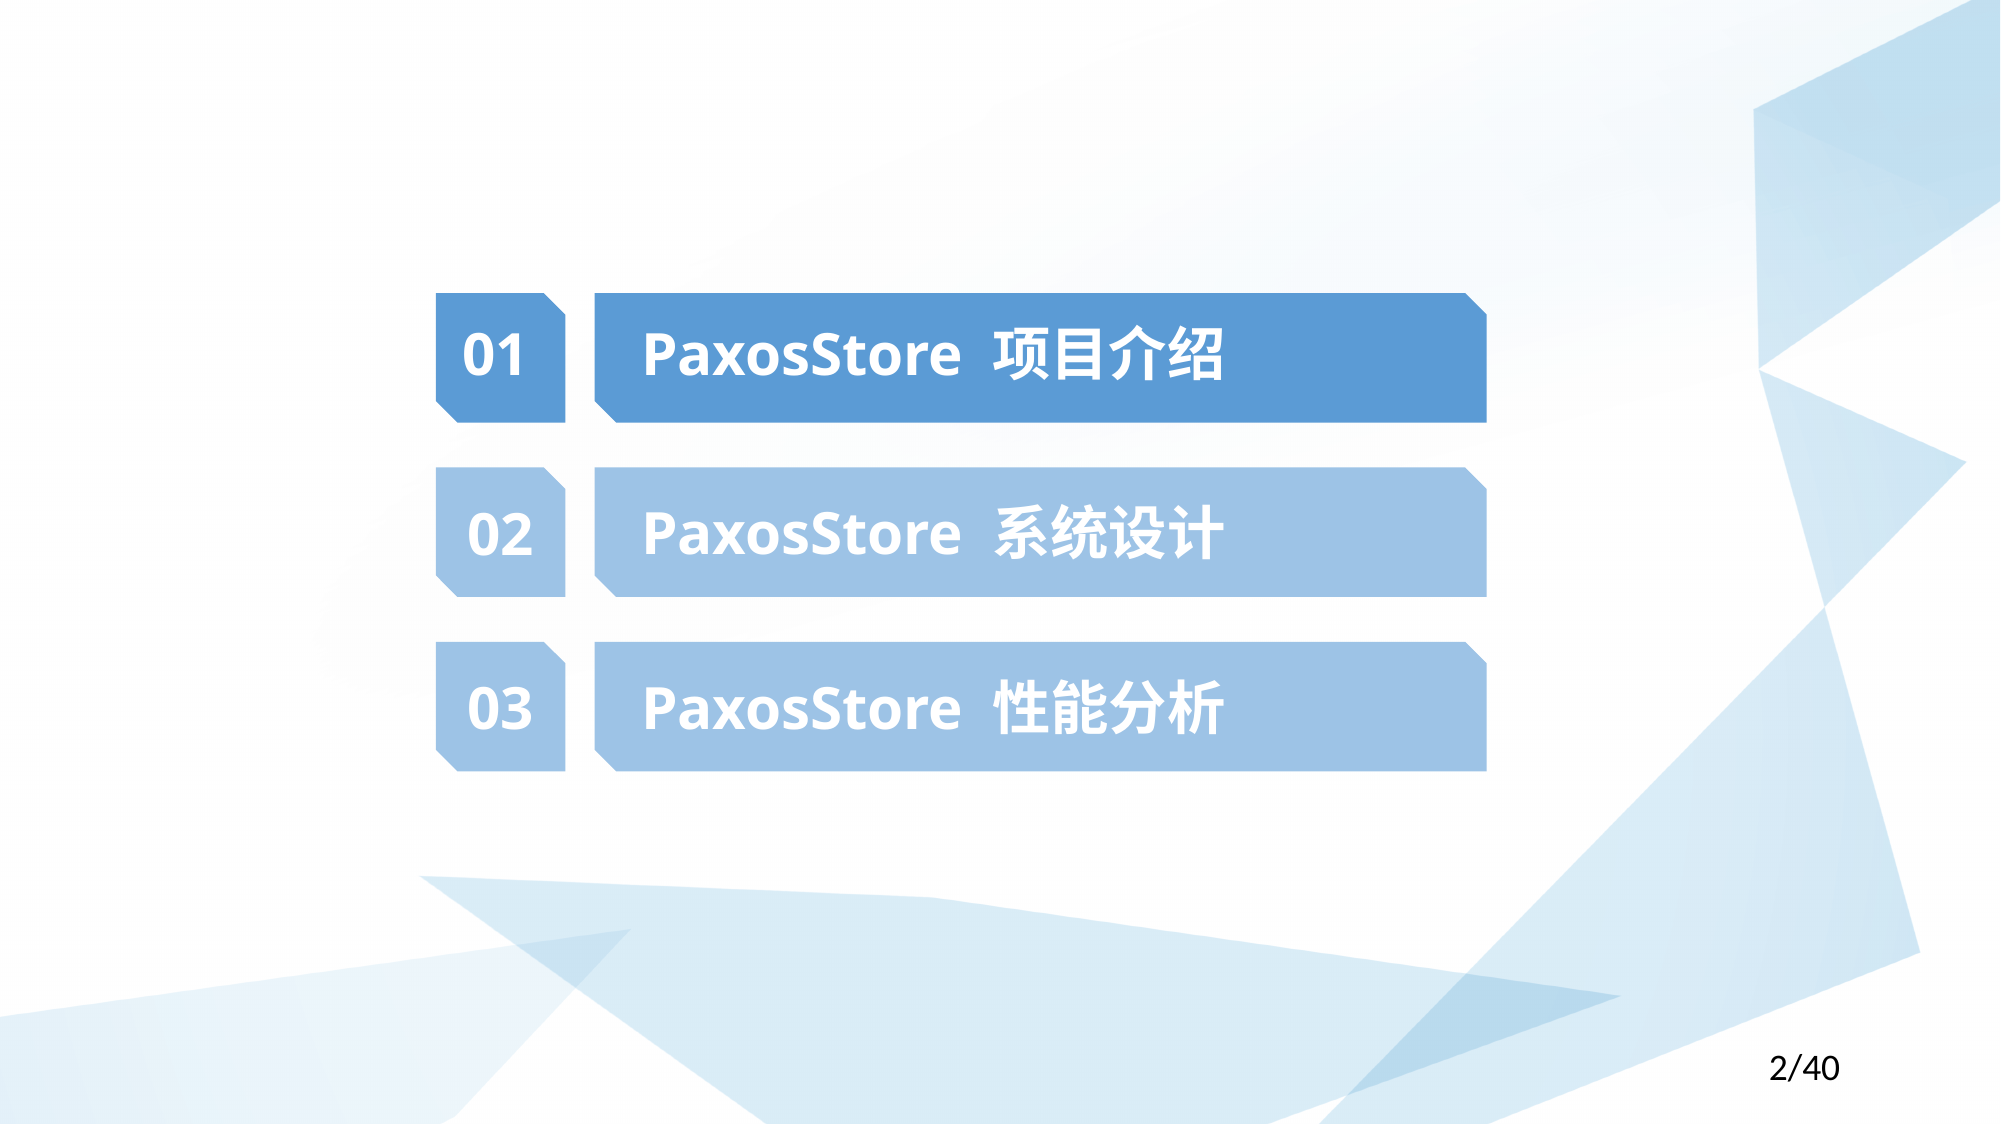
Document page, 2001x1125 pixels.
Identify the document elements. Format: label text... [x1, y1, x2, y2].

picture [0, 0, 2001, 1124]
text_box [434, 466, 567, 598]
text_box [593, 291, 1488, 424]
text_box PaxosStore 系统设计 [626, 489, 1241, 574]
text_box PaxosStore 性能分析 [626, 663, 1241, 749]
text_box PaxosStore 项目介绍 [626, 309, 1241, 395]
text_box 03 [452, 663, 549, 749]
text_box [593, 640, 1488, 773]
text_box 01 [447, 309, 544, 395]
text_box [434, 640, 567, 773]
text_box 02 [452, 489, 549, 575]
text_box [434, 291, 567, 424]
text_box [593, 466, 1488, 598]
